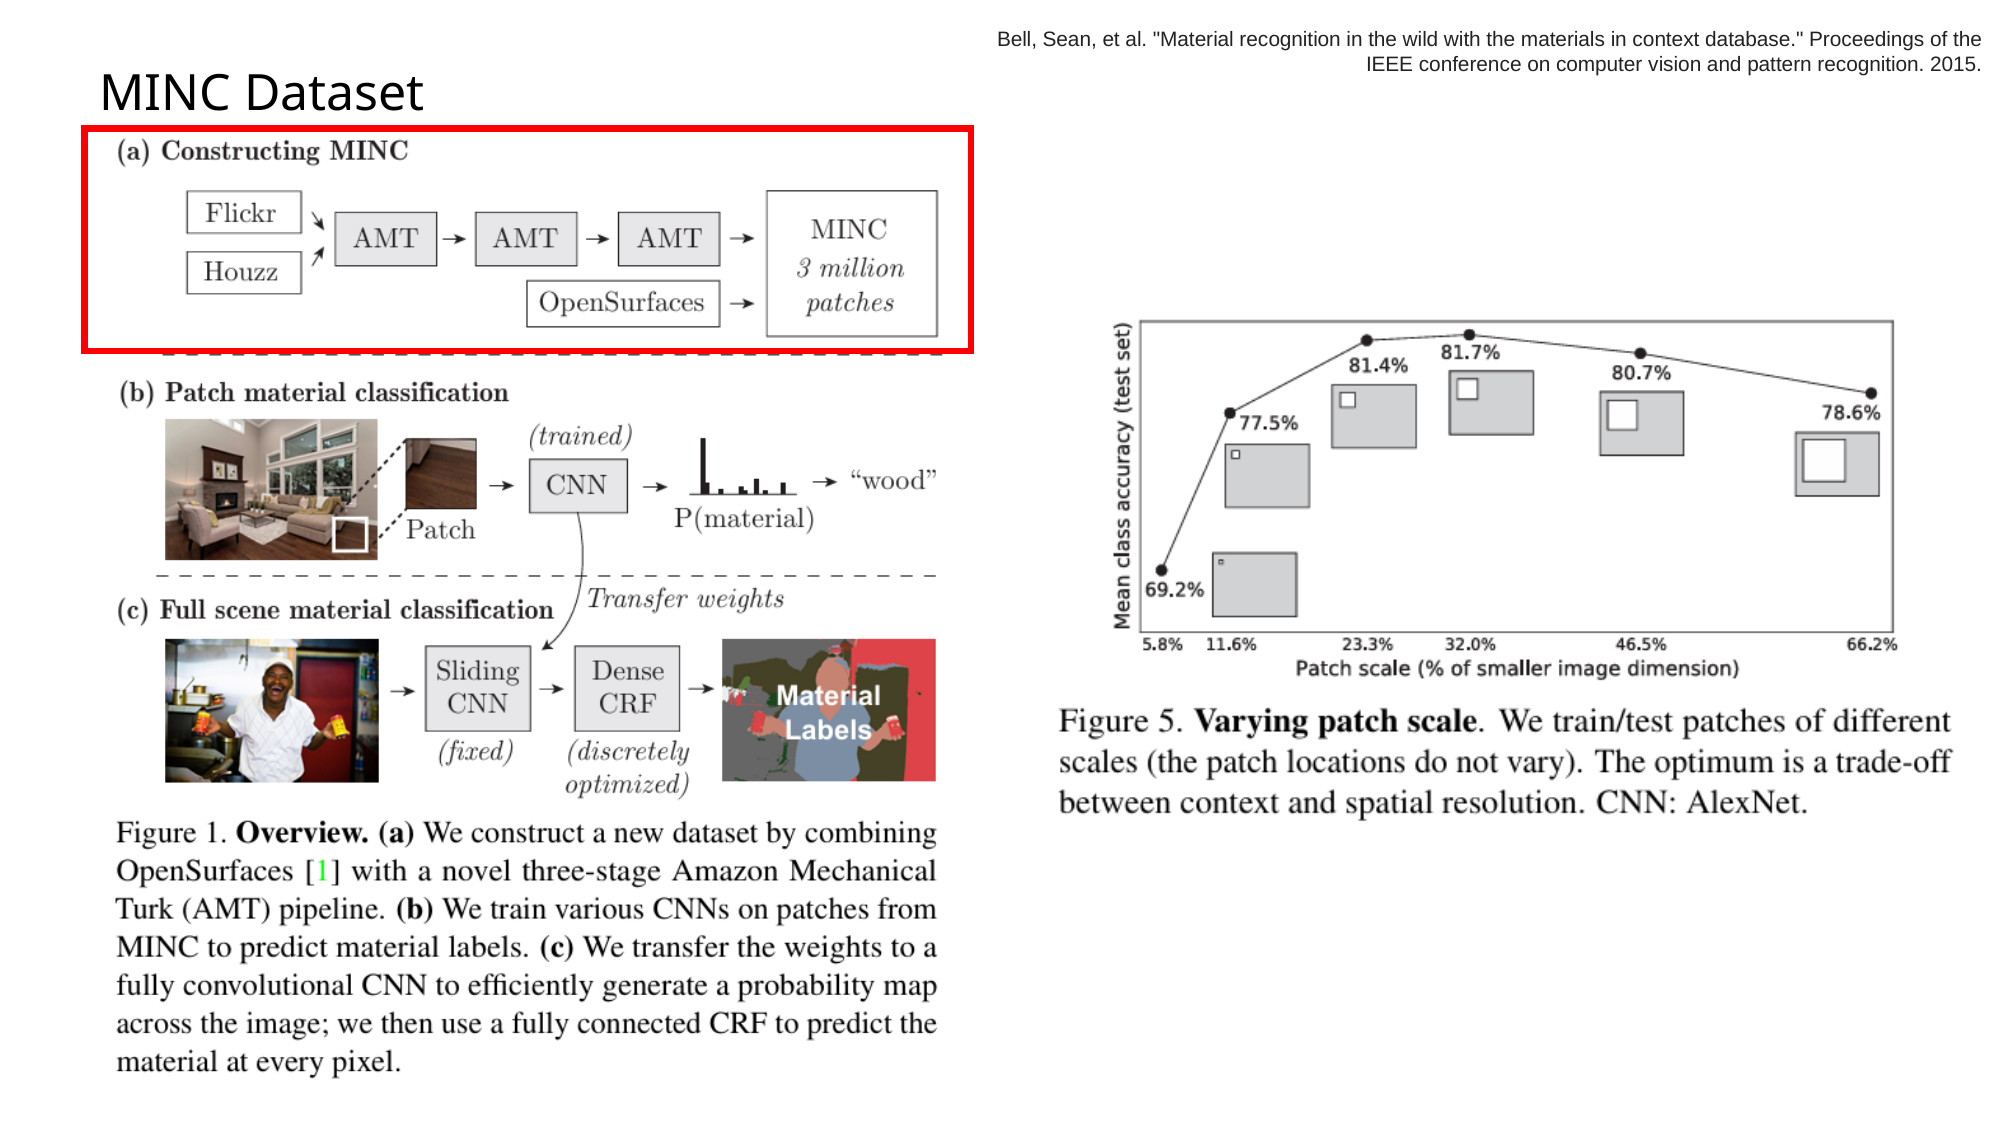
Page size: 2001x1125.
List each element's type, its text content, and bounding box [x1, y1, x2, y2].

picture [103, 128, 955, 1084]
text_box [83, 127, 972, 352]
text_box Bell, Sean, et al. "Material recognition in the wild with the materials in context database." Proceedings of the IEEE conference on computer vision and pattern recognition. 2015. [980, 18, 1997, 83]
text_box MINC Dataset [84, 53, 917, 127]
picture [1045, 292, 1963, 832]
